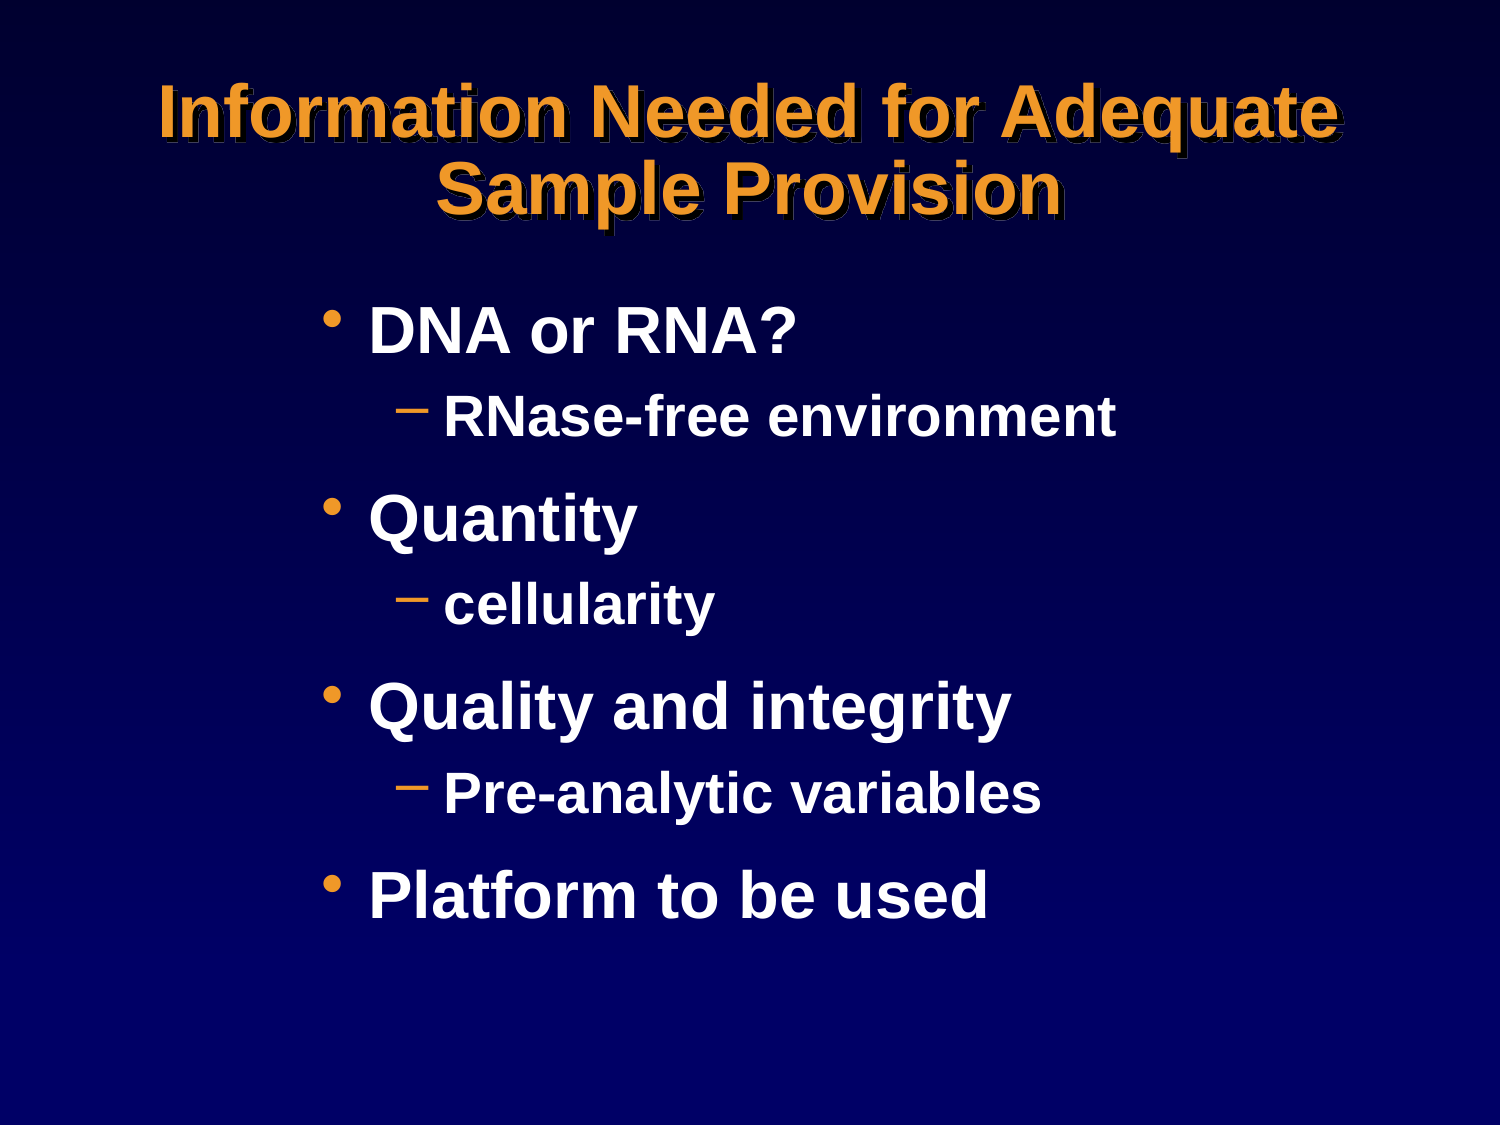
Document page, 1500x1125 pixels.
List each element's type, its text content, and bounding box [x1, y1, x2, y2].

title Information Needed for Adequate Sample Provision [55, 59, 1445, 247]
list DNA or RNA? RNase-free environment Quantity cellularity Quality and integrity Pre-analytic variables Platform to be used [29, 278, 1411, 1022]
